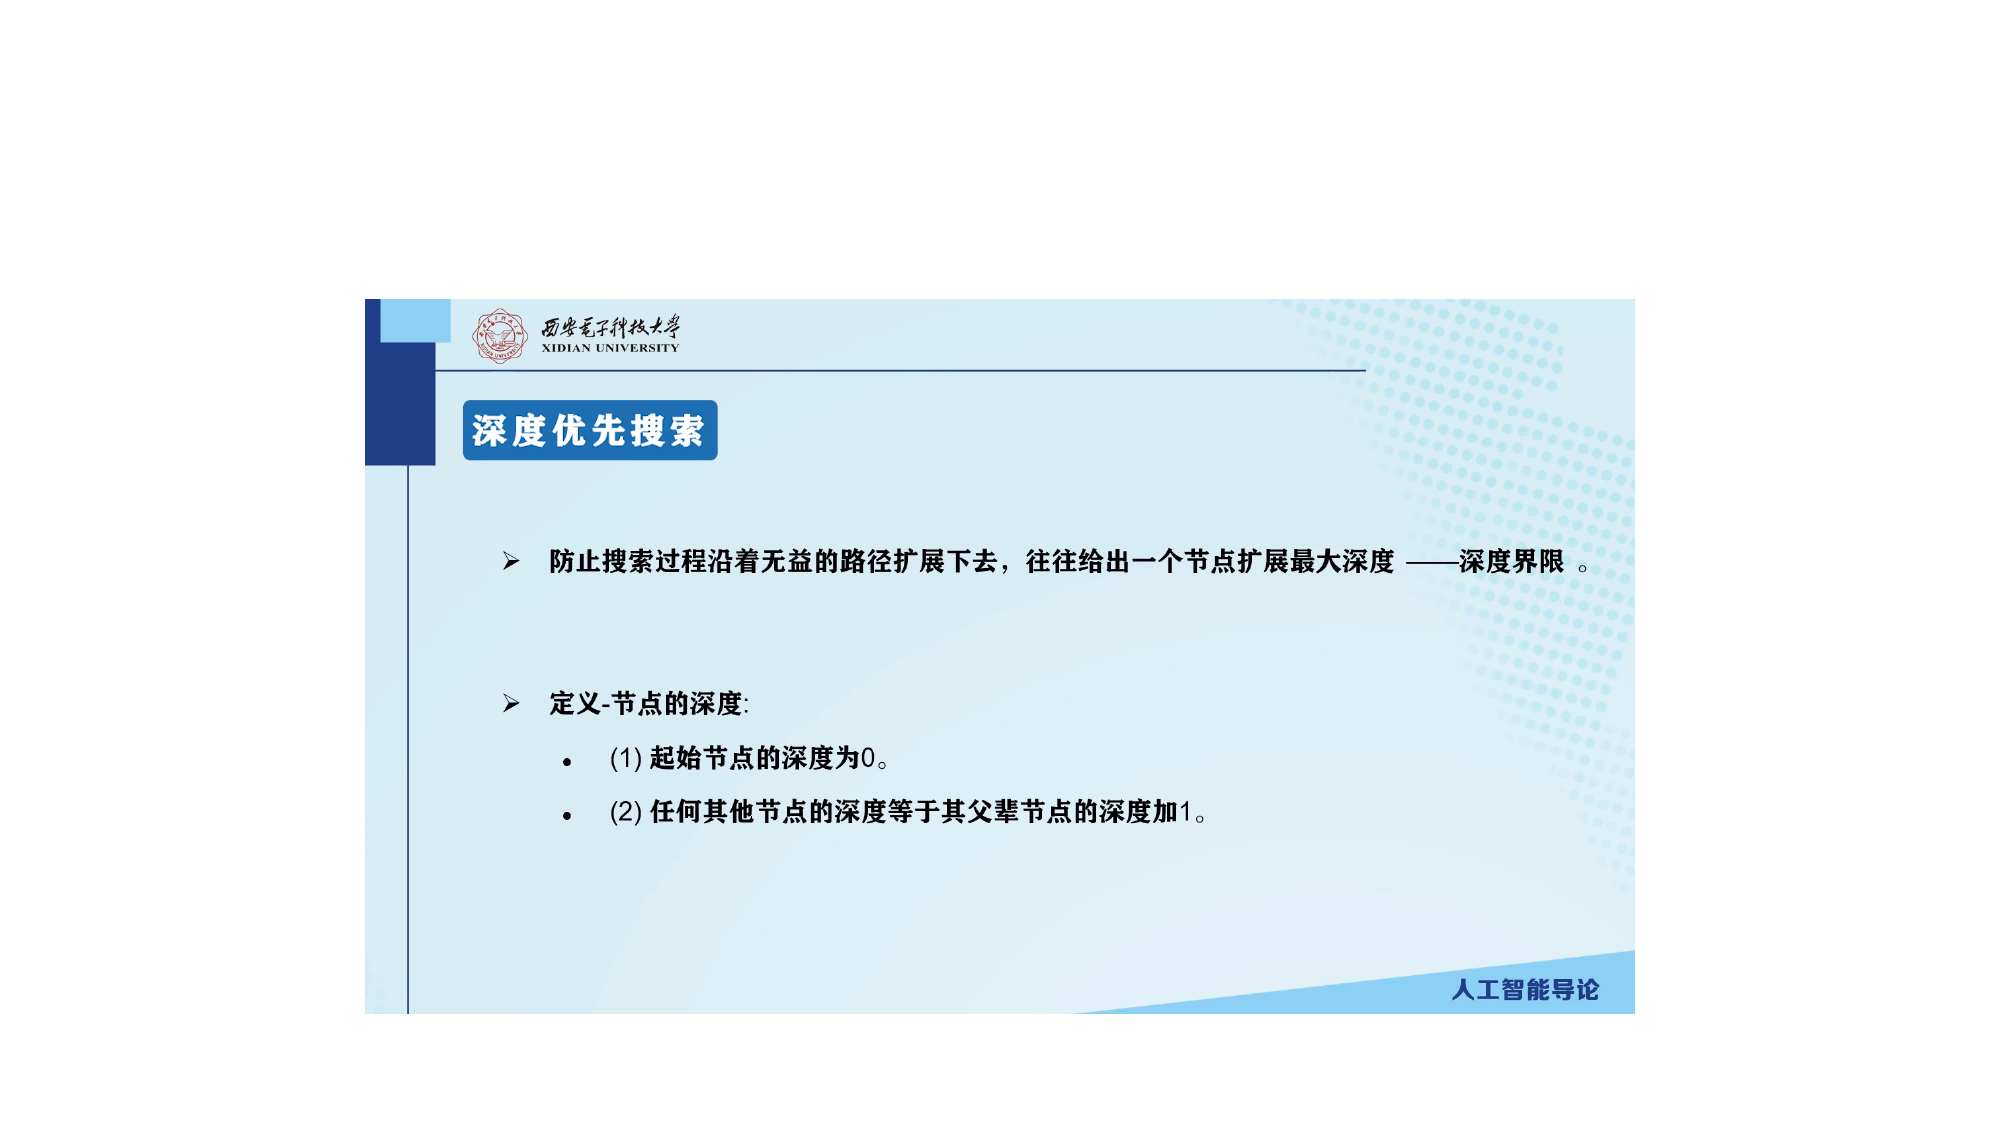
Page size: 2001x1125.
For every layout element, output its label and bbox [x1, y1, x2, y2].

list [365, 299, 1635, 1014]
